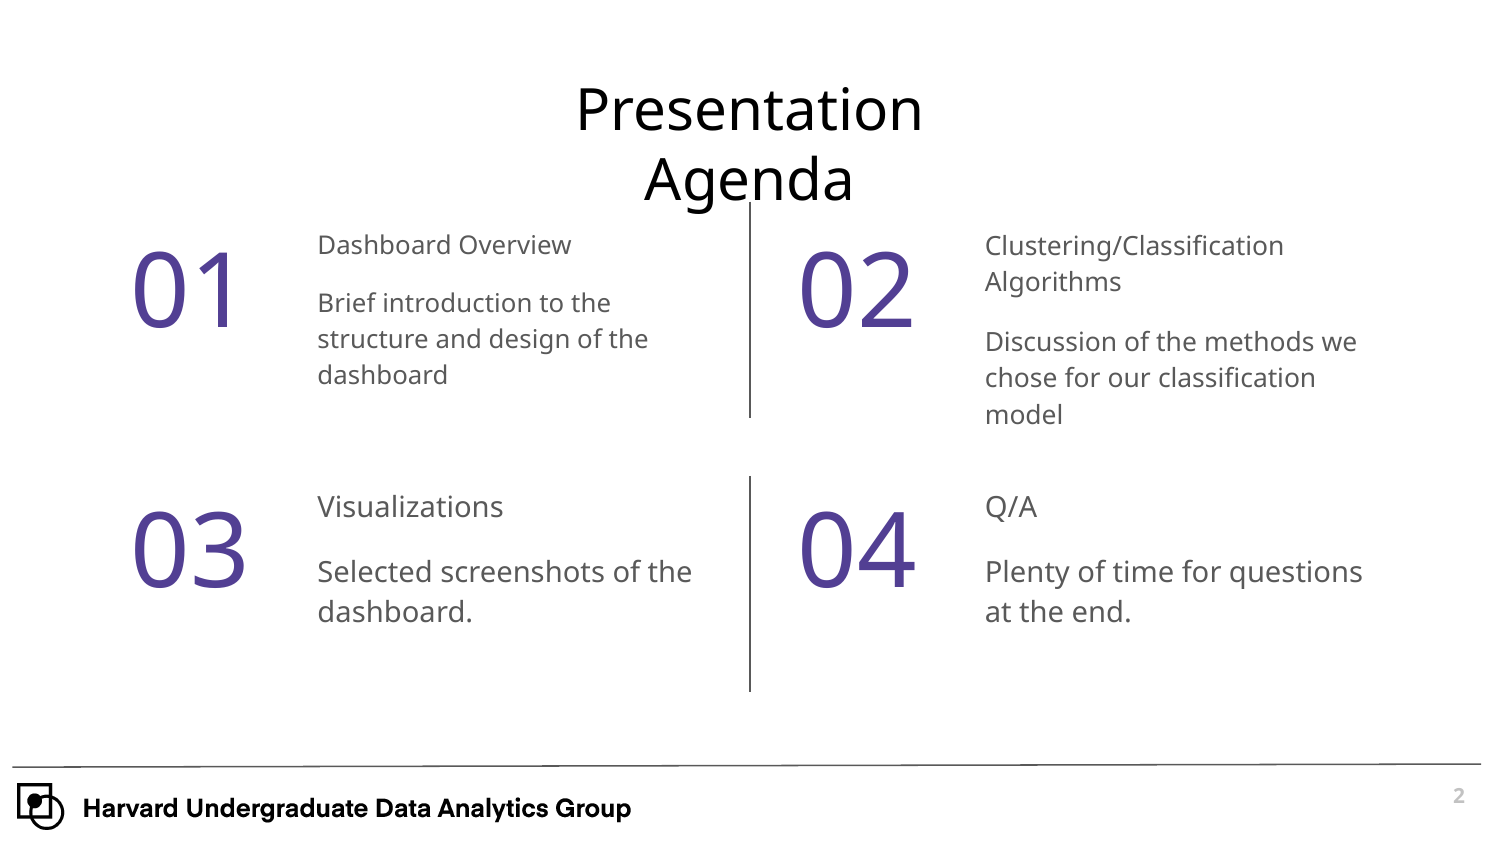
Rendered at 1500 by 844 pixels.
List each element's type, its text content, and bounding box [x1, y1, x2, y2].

slide_number ‹#› [1389, 764, 1480, 830]
subtitle Visualizations Selected screenshots of the dashboard. [302, 467, 718, 665]
picture [17, 783, 635, 830]
subtitle Dashboard Overview Brief introduction to the structure and design of the dashboard [302, 208, 718, 406]
subtitle Clustering/Classification Algorithms Discussion of the methods we chose for our classification model [969, 208, 1385, 446]
subtitle Q/A Plenty of time for questions at the end. [969, 467, 1385, 665]
